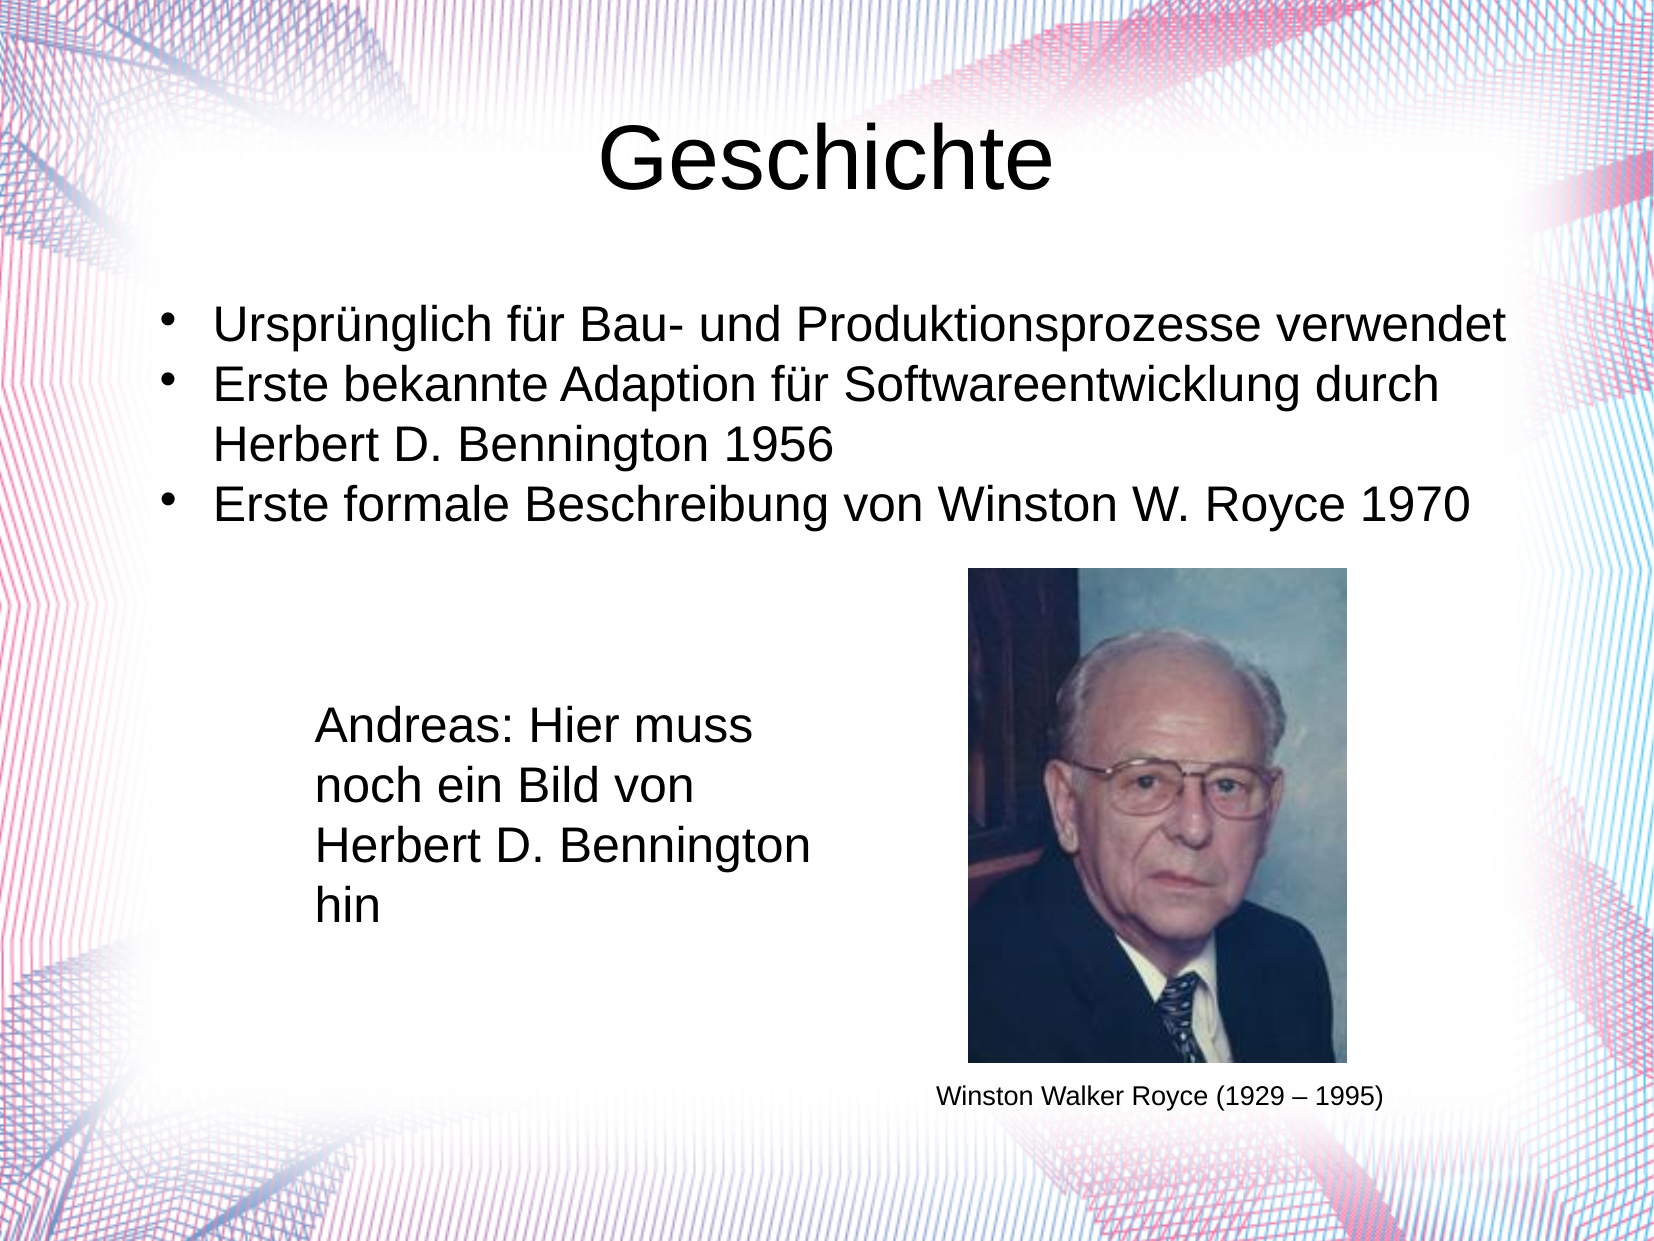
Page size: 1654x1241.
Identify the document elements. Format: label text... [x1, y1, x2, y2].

text_box Geschichte [82, 49, 1571, 257]
text_box Ursprünglich für Bau- und Produktionsprozesse verwendet Erste bekannte Adaption für Softwareentwicklung durch Herbert D. Bennington 1956 Erste formale Beschreibung von Winston W. Royce 1970 [141, 290, 1513, 1011]
text_box Andreas: Hier muss noch ein Bild von Herbert D. Bennington hin [299, 685, 827, 923]
text_box Winston Walker Royce (1929 – 1995) [921, 1070, 1406, 1128]
picture [0, 0, 1654, 1241]
